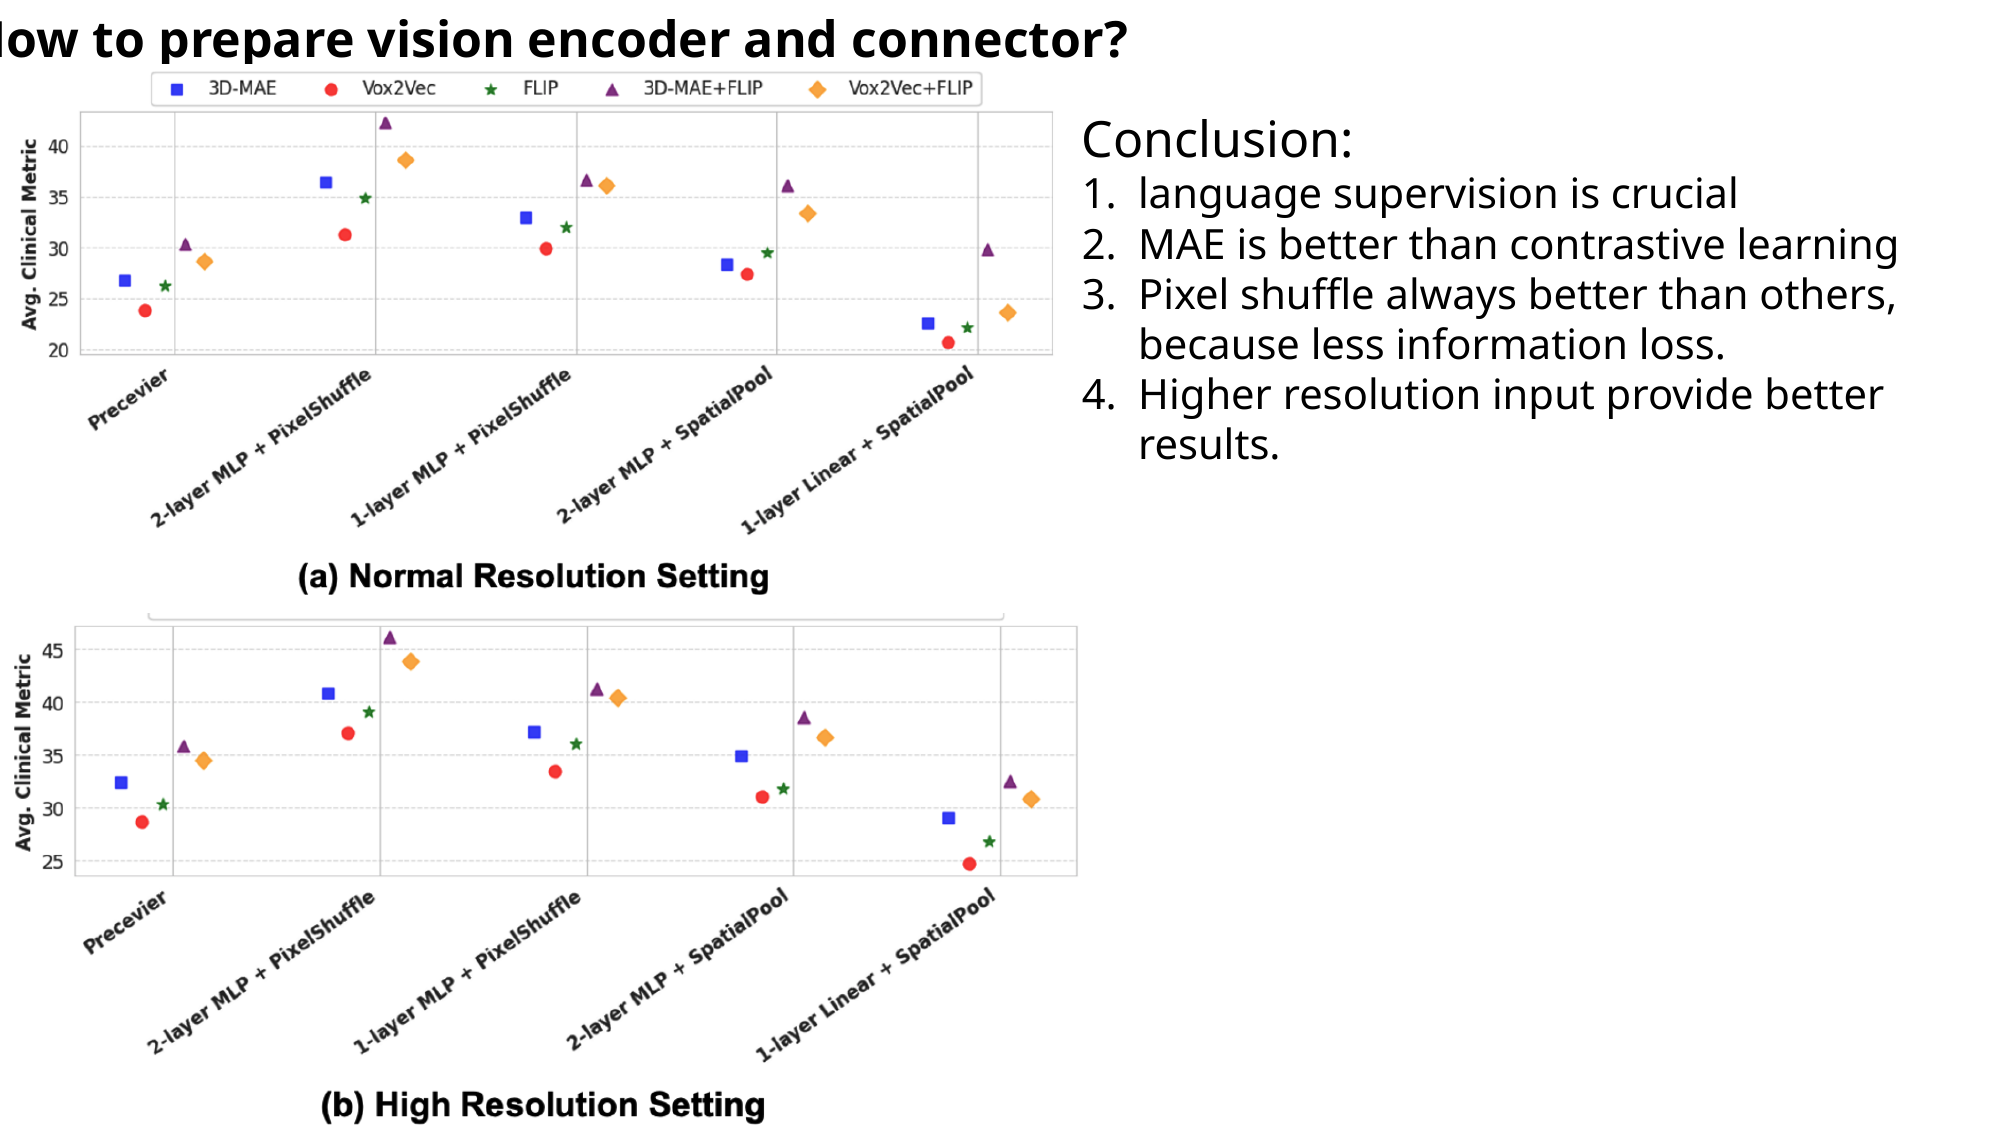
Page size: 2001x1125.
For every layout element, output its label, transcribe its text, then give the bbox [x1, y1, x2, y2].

picture [11, 612, 1087, 1125]
text_box How to prepare vision encoder and connector? [0, 0, 1144, 75]
text_box Conclusion: language supervision is crucial MAE is better than contrastive learning Pixel shuffle always better than others, because less information loss. Higher resolution input provide better results. [1068, 99, 1995, 475]
picture [5, 63, 1068, 603]
